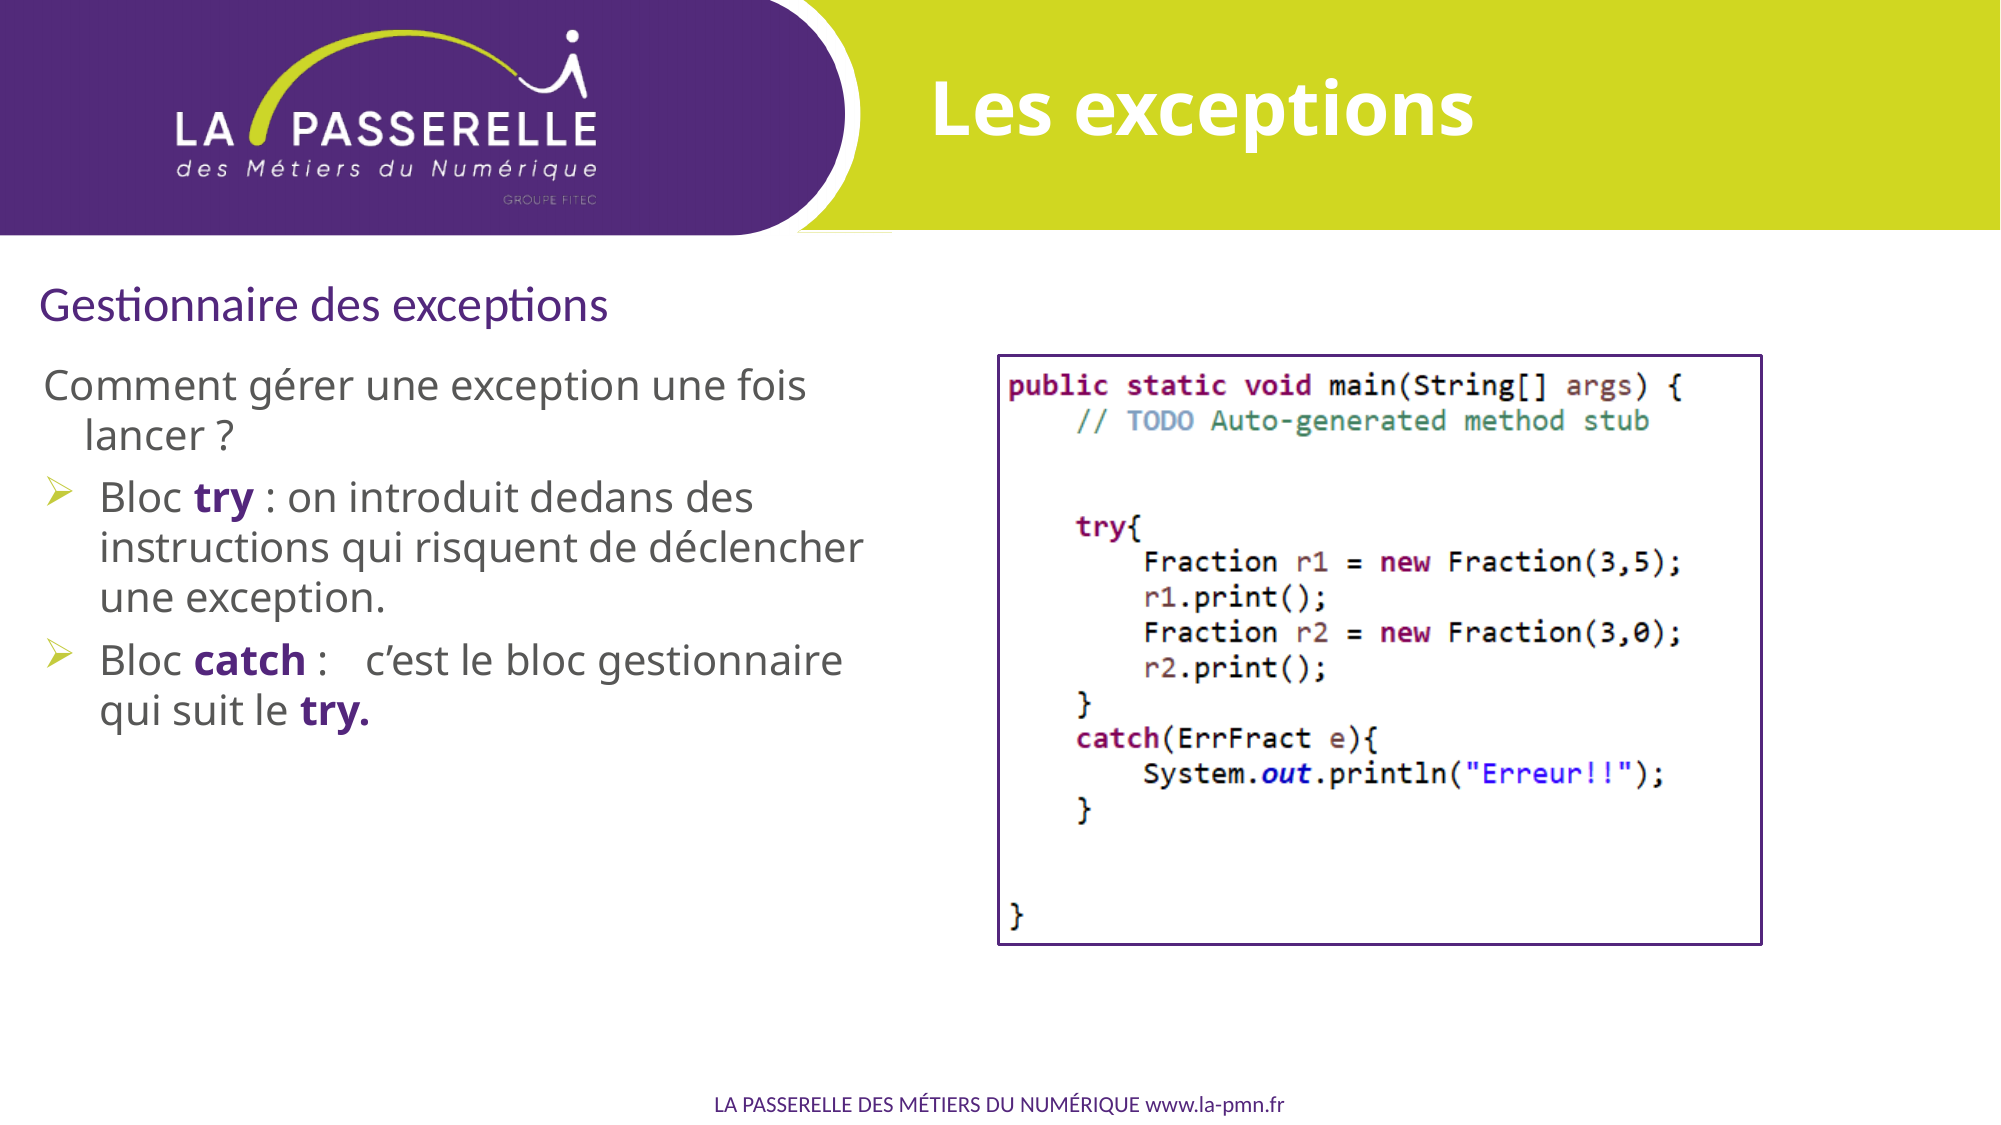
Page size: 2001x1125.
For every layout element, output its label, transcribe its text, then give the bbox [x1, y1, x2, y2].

picture [999, 357, 1761, 943]
text_box Comment gérer une exception une fois lancer ? Bloc try : on introduit dedans des instructions qui risquent de déclencher une exception. Bloc catch : c’est le bloc gestionnaire qui suit le try. [25, 350, 916, 650]
picture [0, 0, 892, 264]
text_box LA PASSERELLE DES MÉTIERS DU NUMÉRIQUE www.la-pmn.fr [0, 1082, 2000, 1125]
text_box Les exceptions [915, 63, 1511, 154]
text_box Gestionnaire des exceptions [25, 264, 890, 351]
